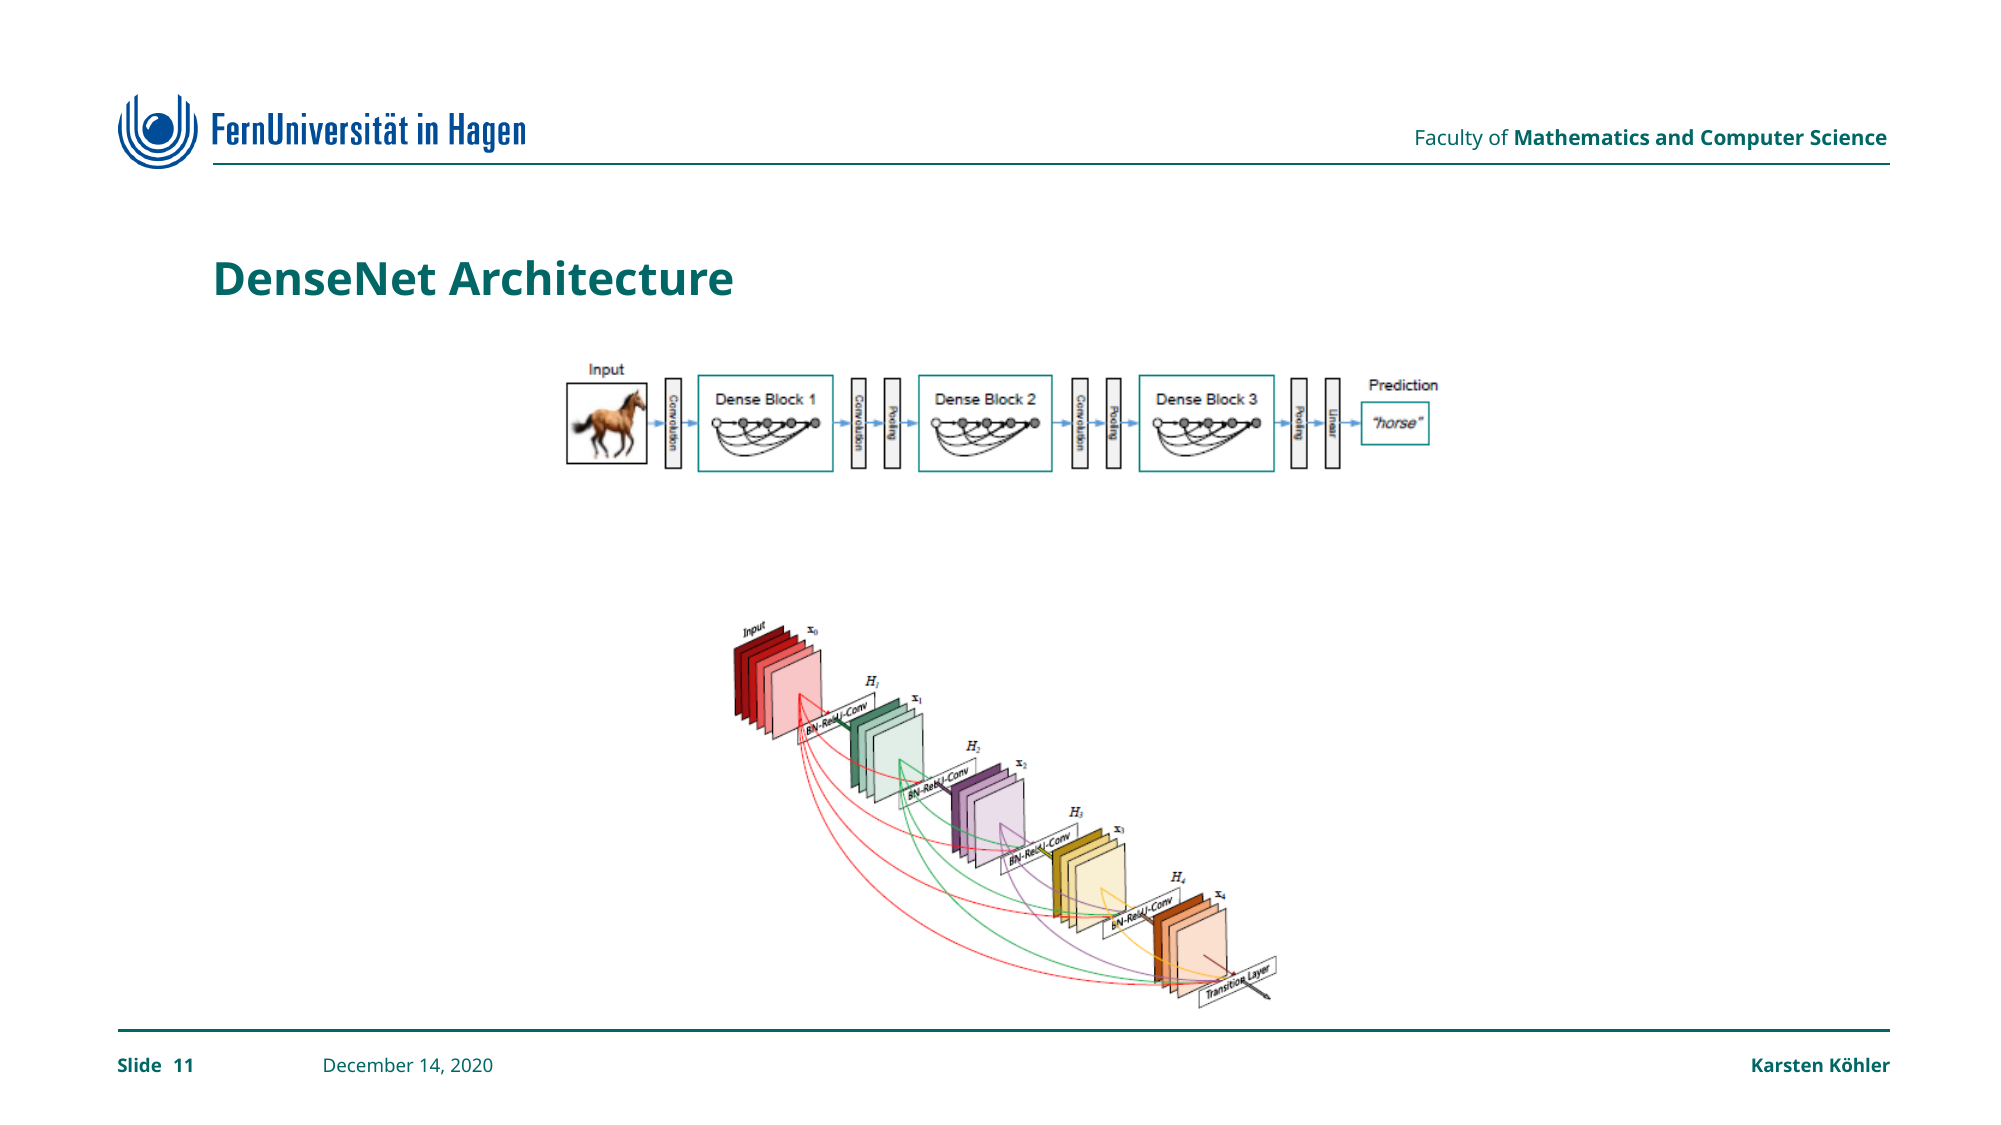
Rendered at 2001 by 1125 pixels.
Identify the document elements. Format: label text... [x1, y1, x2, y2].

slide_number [322, 1054, 528, 1094]
slide_number 11 [173, 1054, 280, 1094]
footer Karsten Köhler [595, 1054, 1891, 1094]
picture [118, 94, 525, 169]
picture [553, 342, 1455, 485]
title DenseNet Architecture [212, 249, 1890, 315]
picture [718, 598, 1290, 1022]
